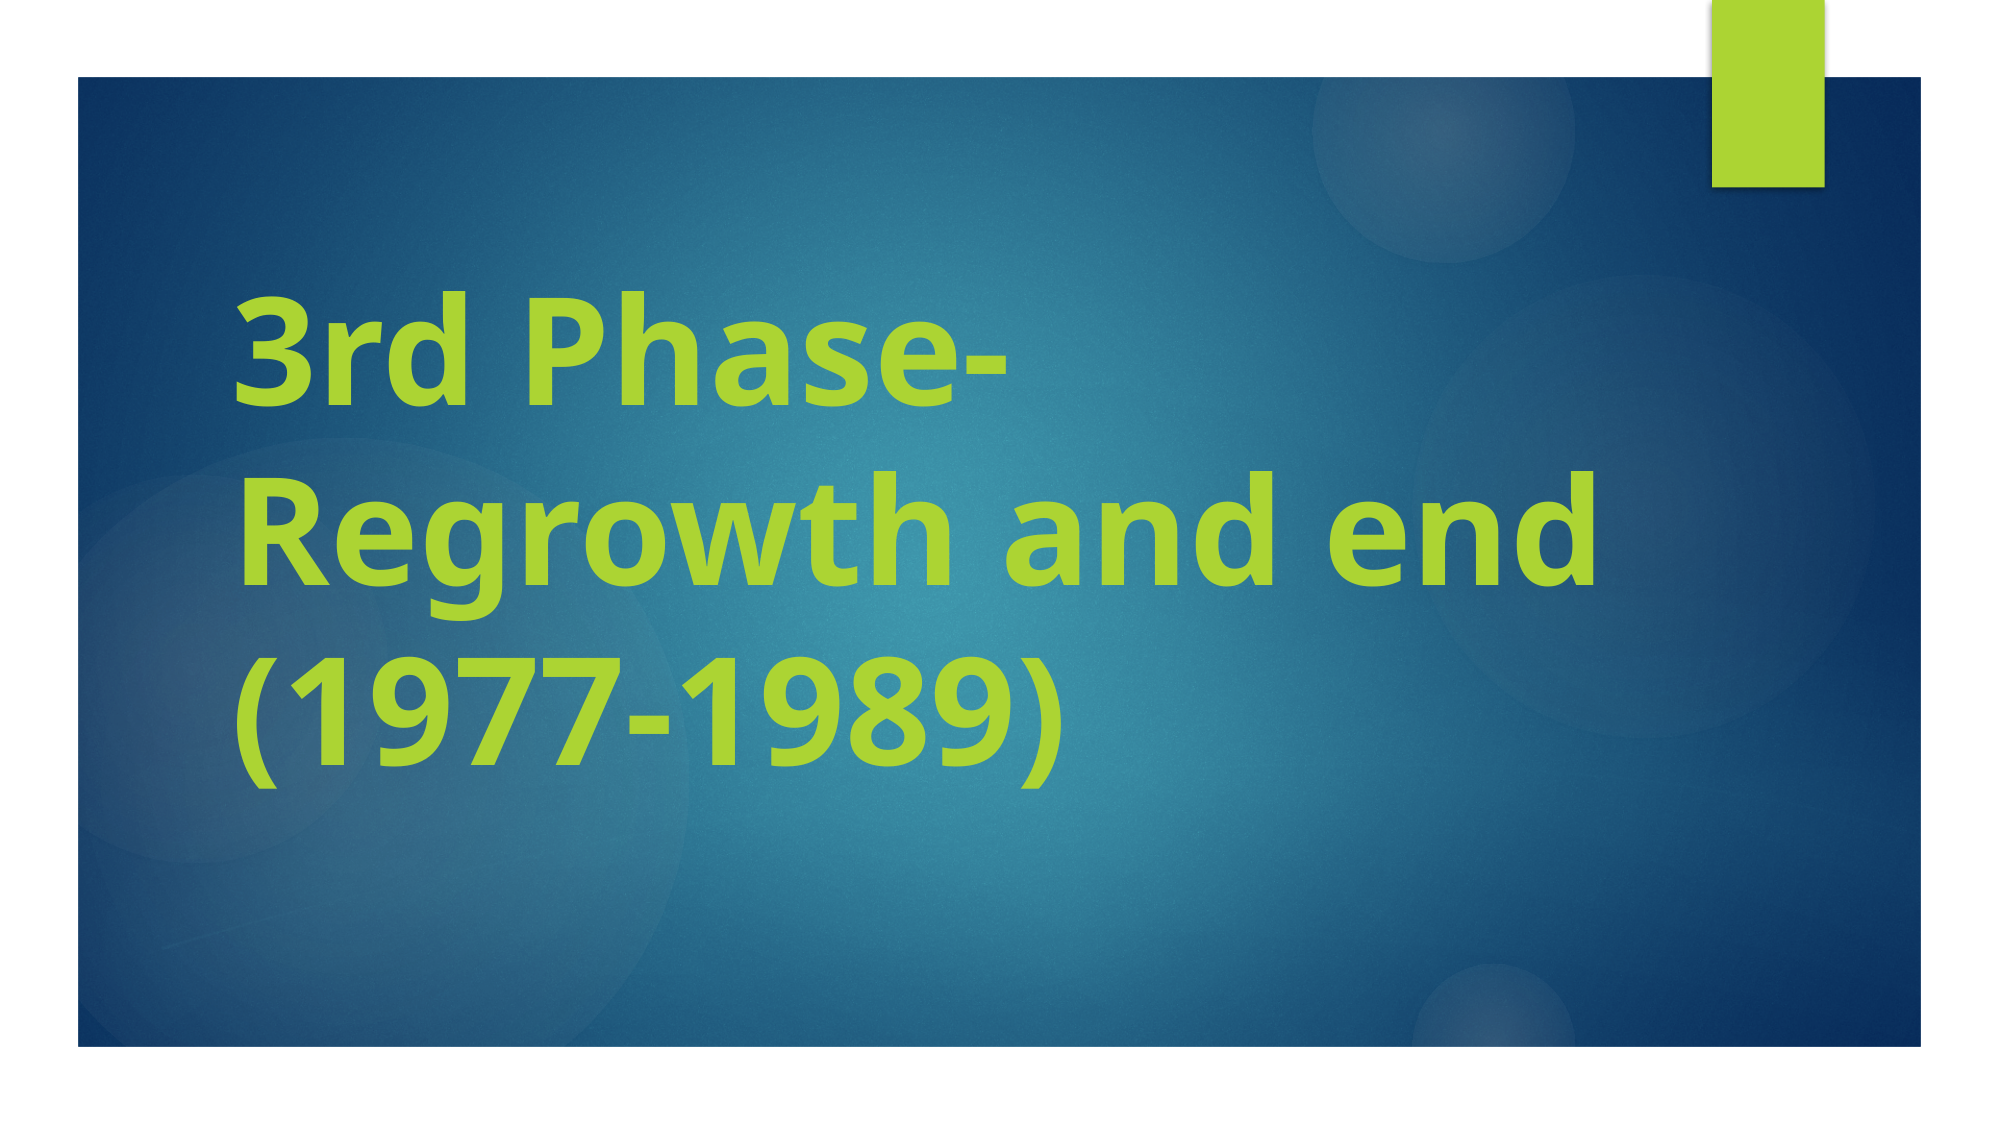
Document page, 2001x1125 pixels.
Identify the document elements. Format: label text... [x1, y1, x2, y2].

title 3rd Phase- Regrowth and end (1977-1989) [216, 498, 1794, 938]
